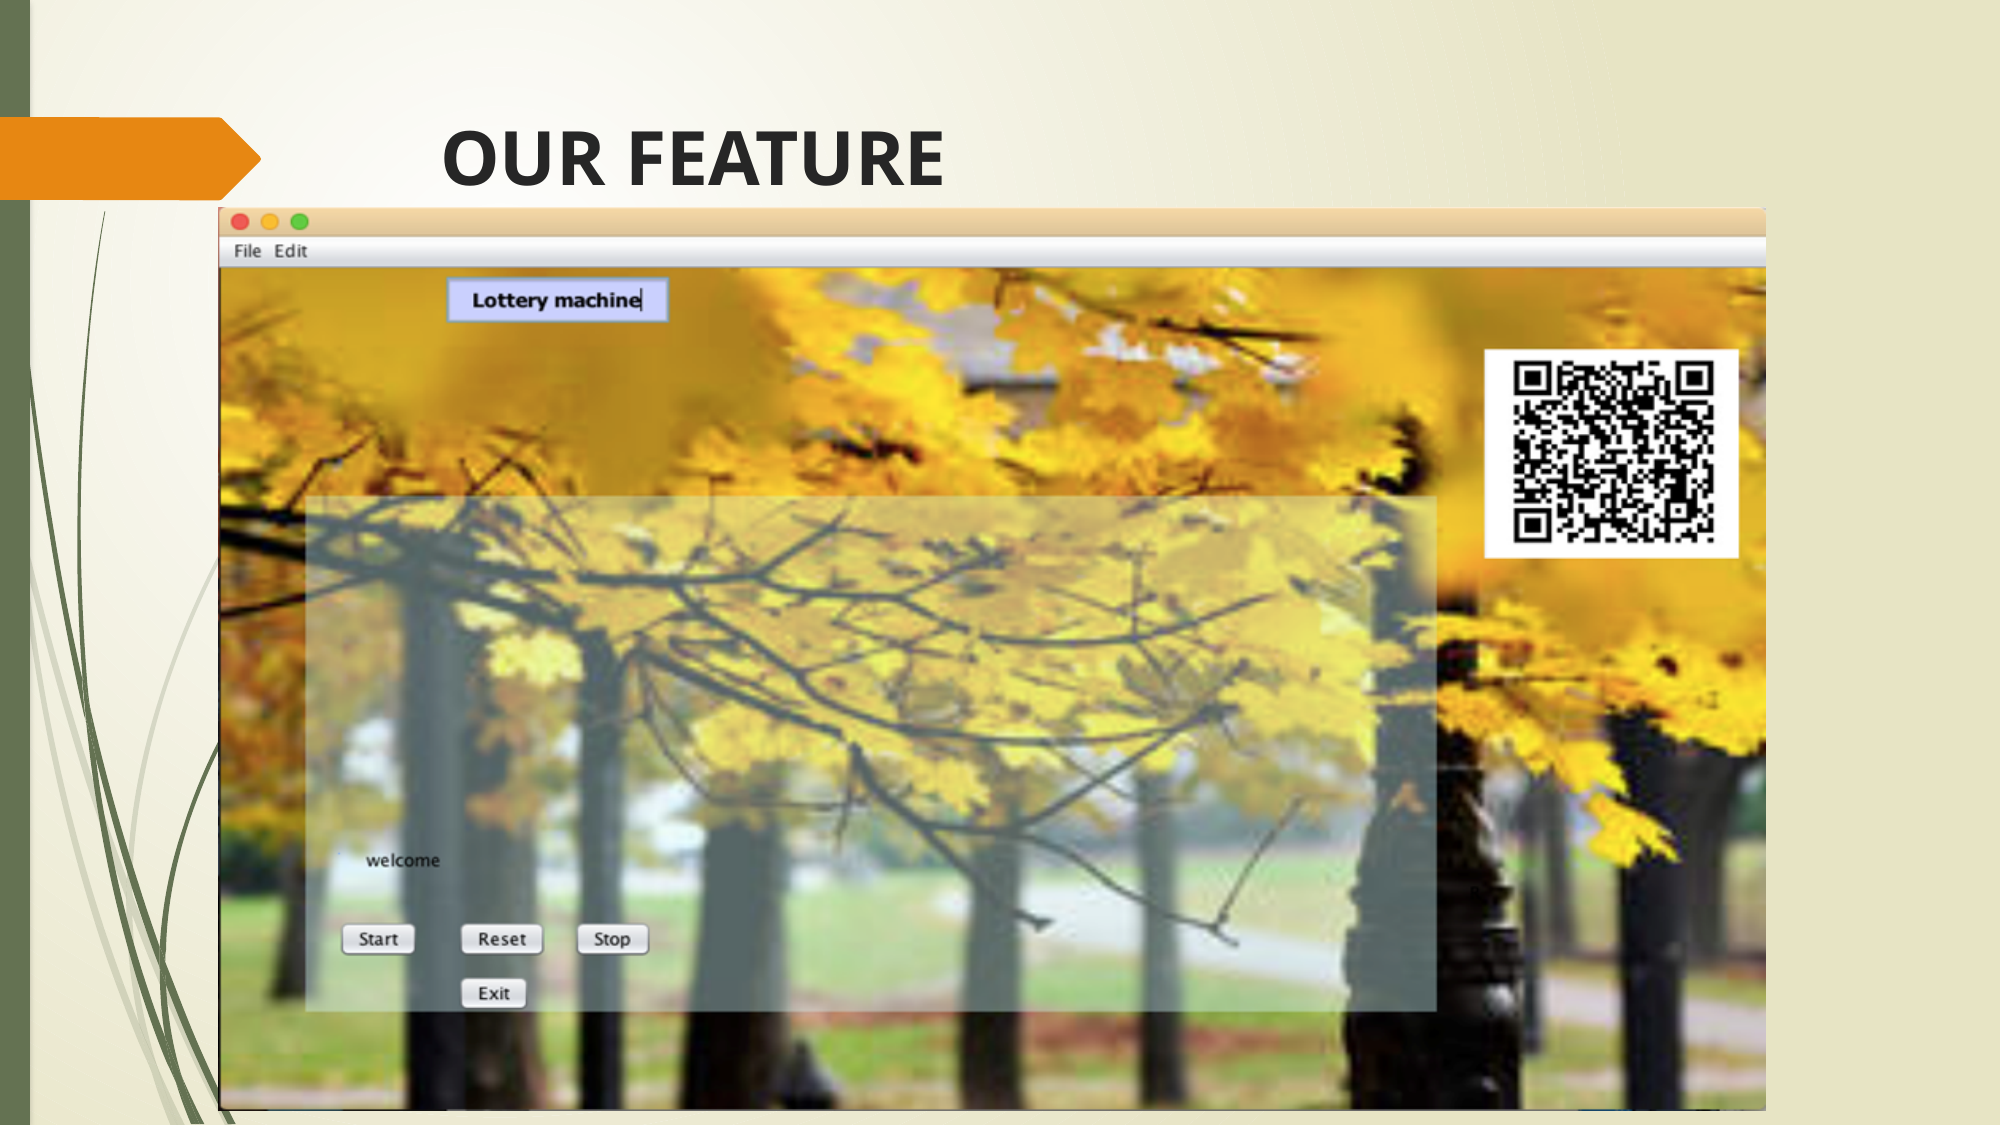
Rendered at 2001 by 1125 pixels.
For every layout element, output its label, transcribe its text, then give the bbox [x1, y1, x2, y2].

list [217, 207, 1767, 1111]
title OUR FEATURE [425, 102, 1888, 313]
